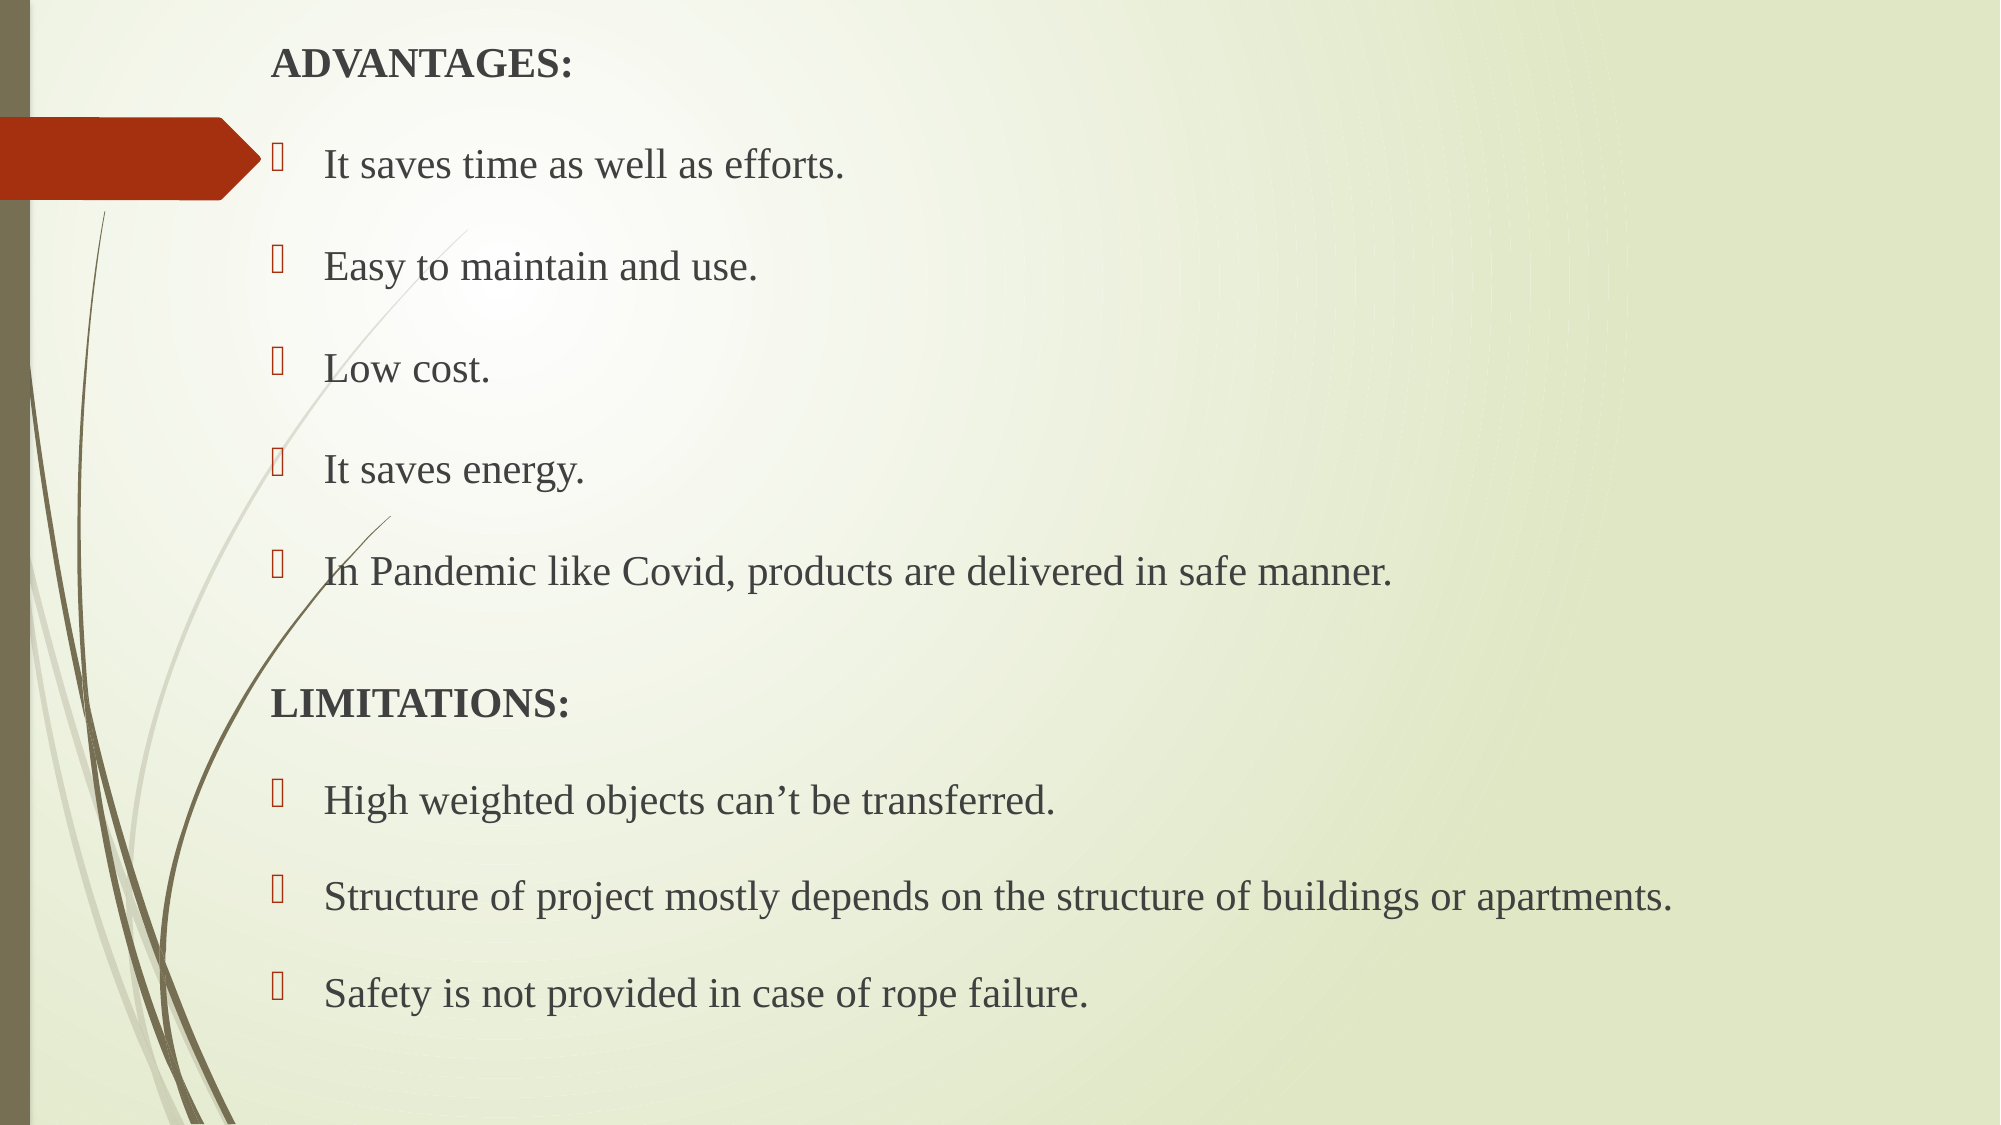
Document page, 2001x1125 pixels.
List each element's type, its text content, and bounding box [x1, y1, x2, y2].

list ADVANTAGES: It saves time as well as efforts. Easy to maintain and use. Low cost. It saves energy. In Pandemic like Covid, products are delivered in safe manner. LIMITATIONS: High weighted objects can’t be transferred. Structure of project mostly depends on the structure of buildings or apartments. Safety is not provided in case of rope failure. [255, 27, 2000, 1032]
